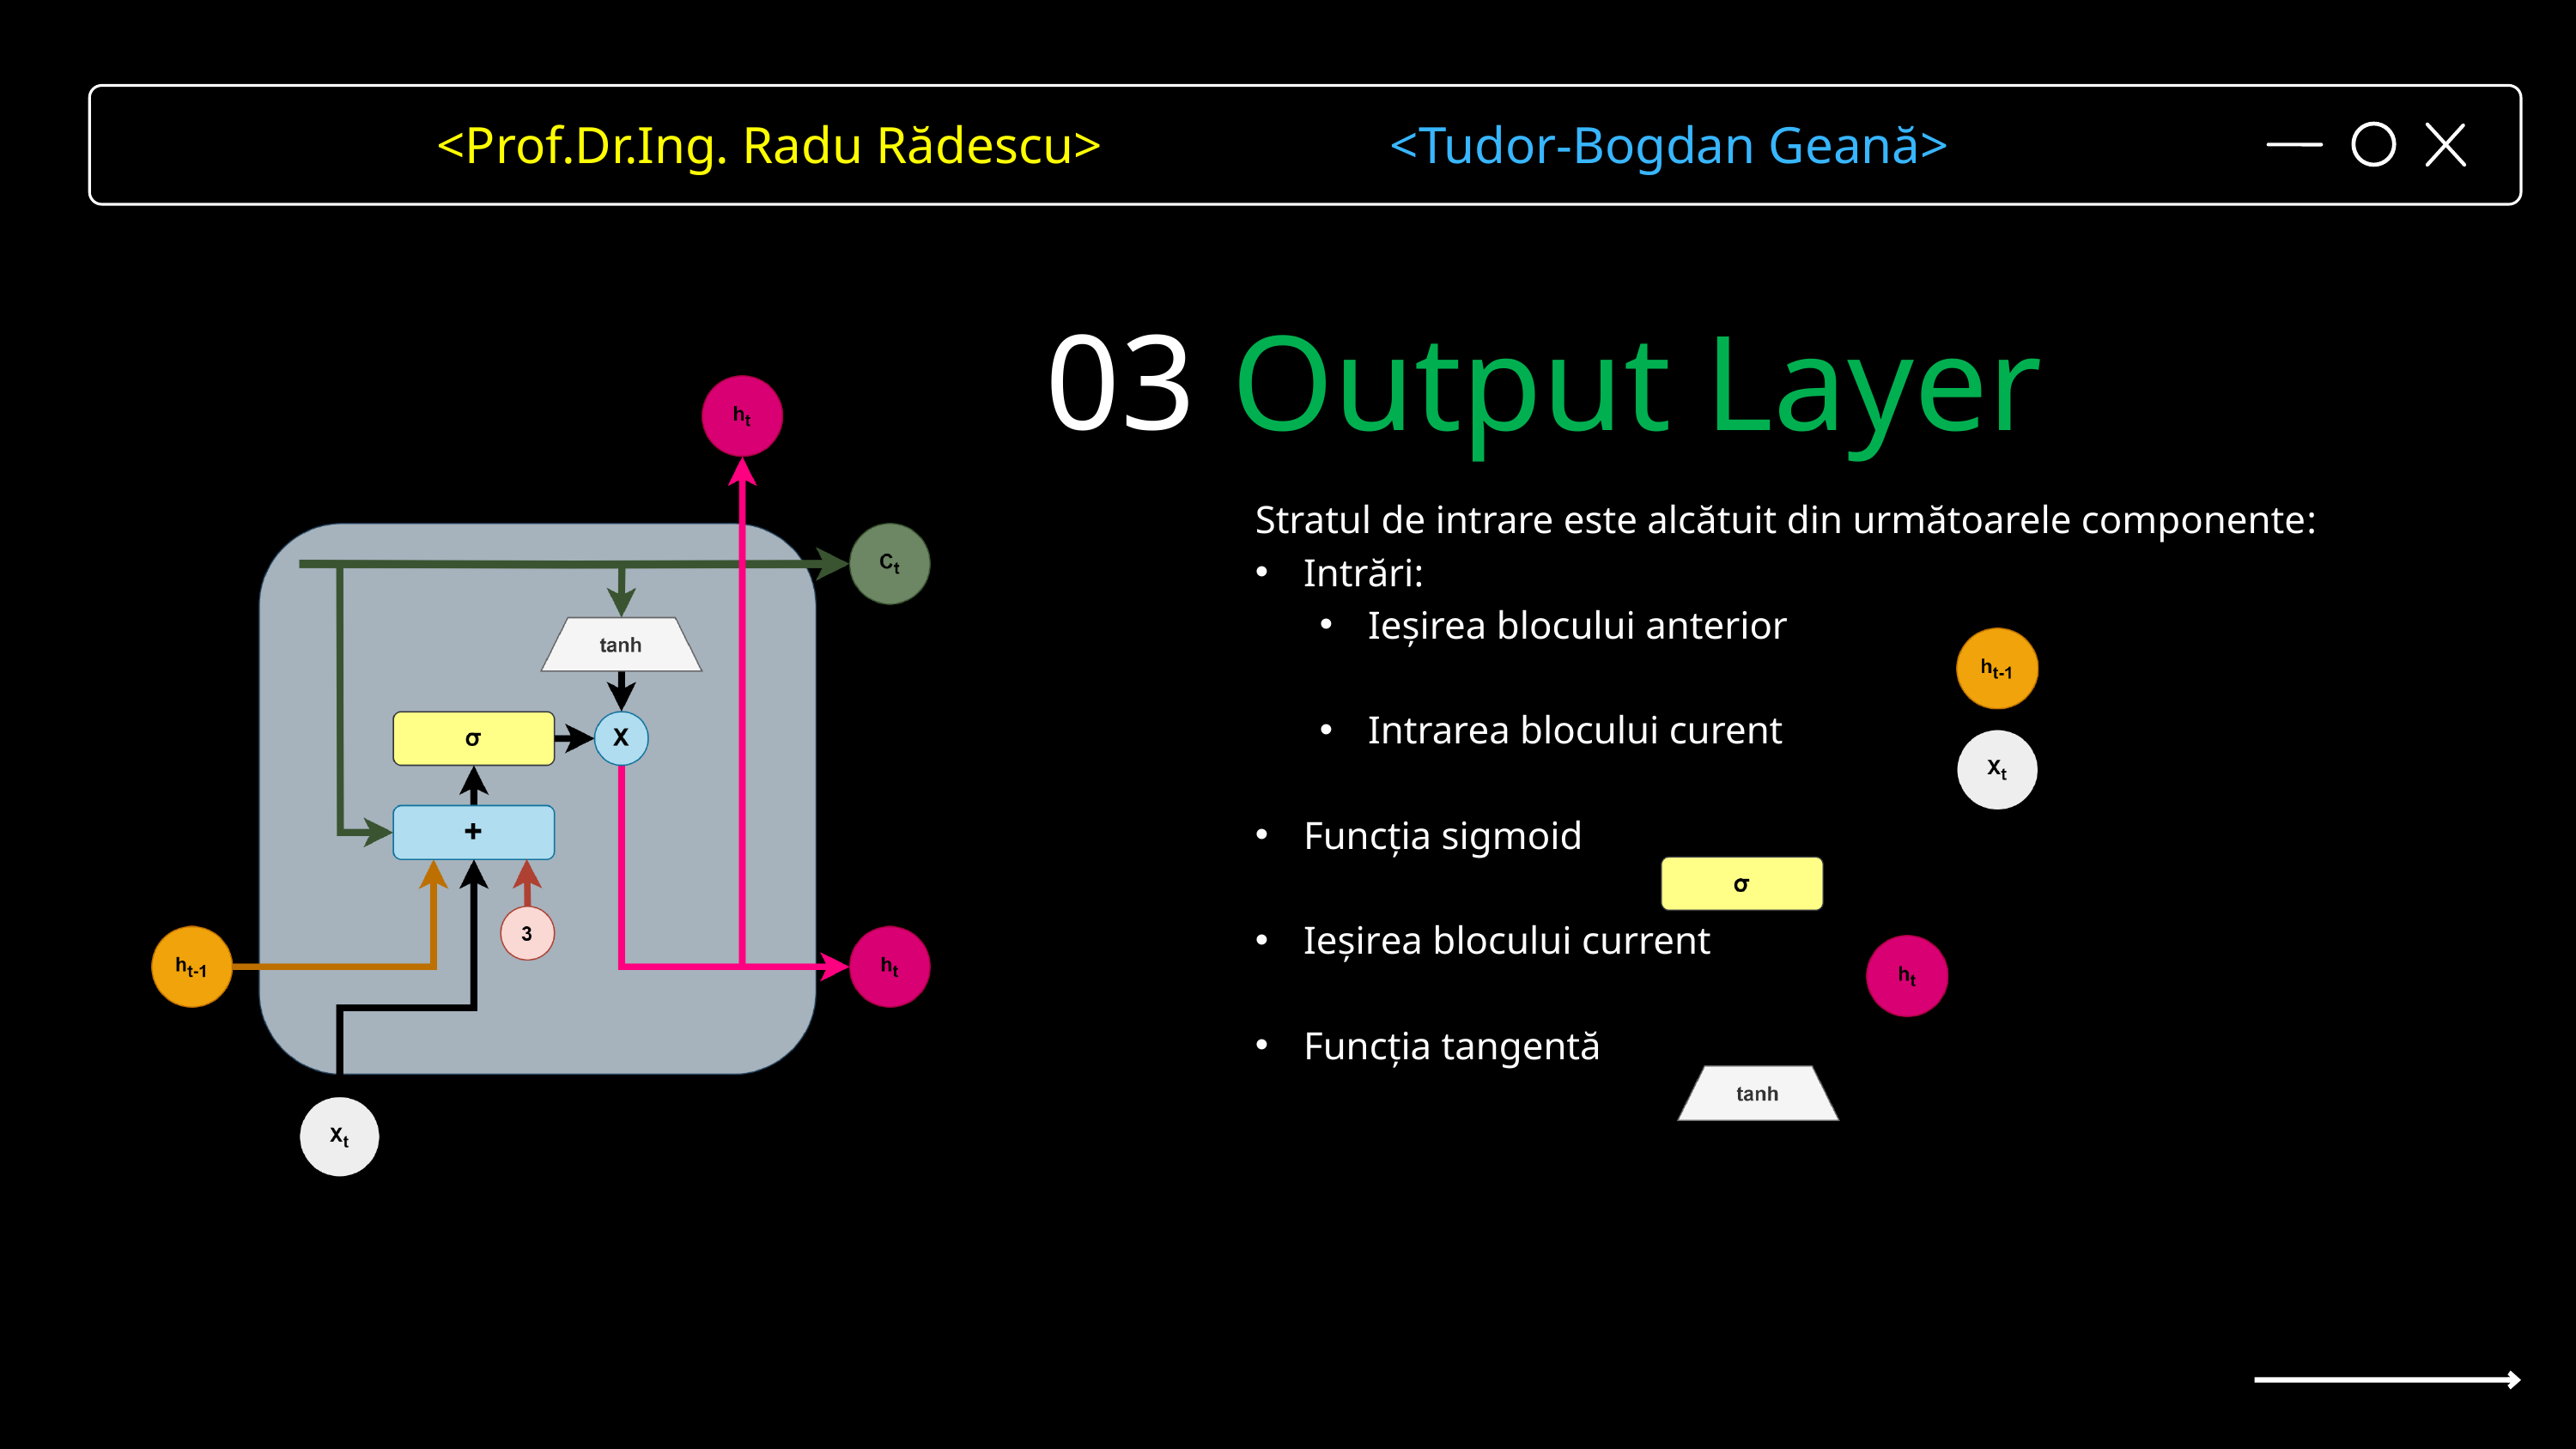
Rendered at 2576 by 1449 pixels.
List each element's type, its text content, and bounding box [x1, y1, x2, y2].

picture [137, 361, 945, 1191]
picture [1647, 842, 1838, 927]
picture [1852, 921, 1962, 1033]
picture [1663, 1052, 1854, 1136]
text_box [88, 85, 2522, 205]
text_box Output Layer [1231, 272, 2445, 457]
text_box Stratul de intrare este alcătuit din următoarele componente: Intrări: Ieșirea blocului anterior Intrarea blocului curent Funcția sigmoid Ieșirea blocului current Funcția tangentă [1255, 488, 2342, 1225]
text_box [2254, 1373, 2521, 1386]
text_box 03 [1045, 272, 1211, 457]
picture [1942, 614, 2052, 825]
